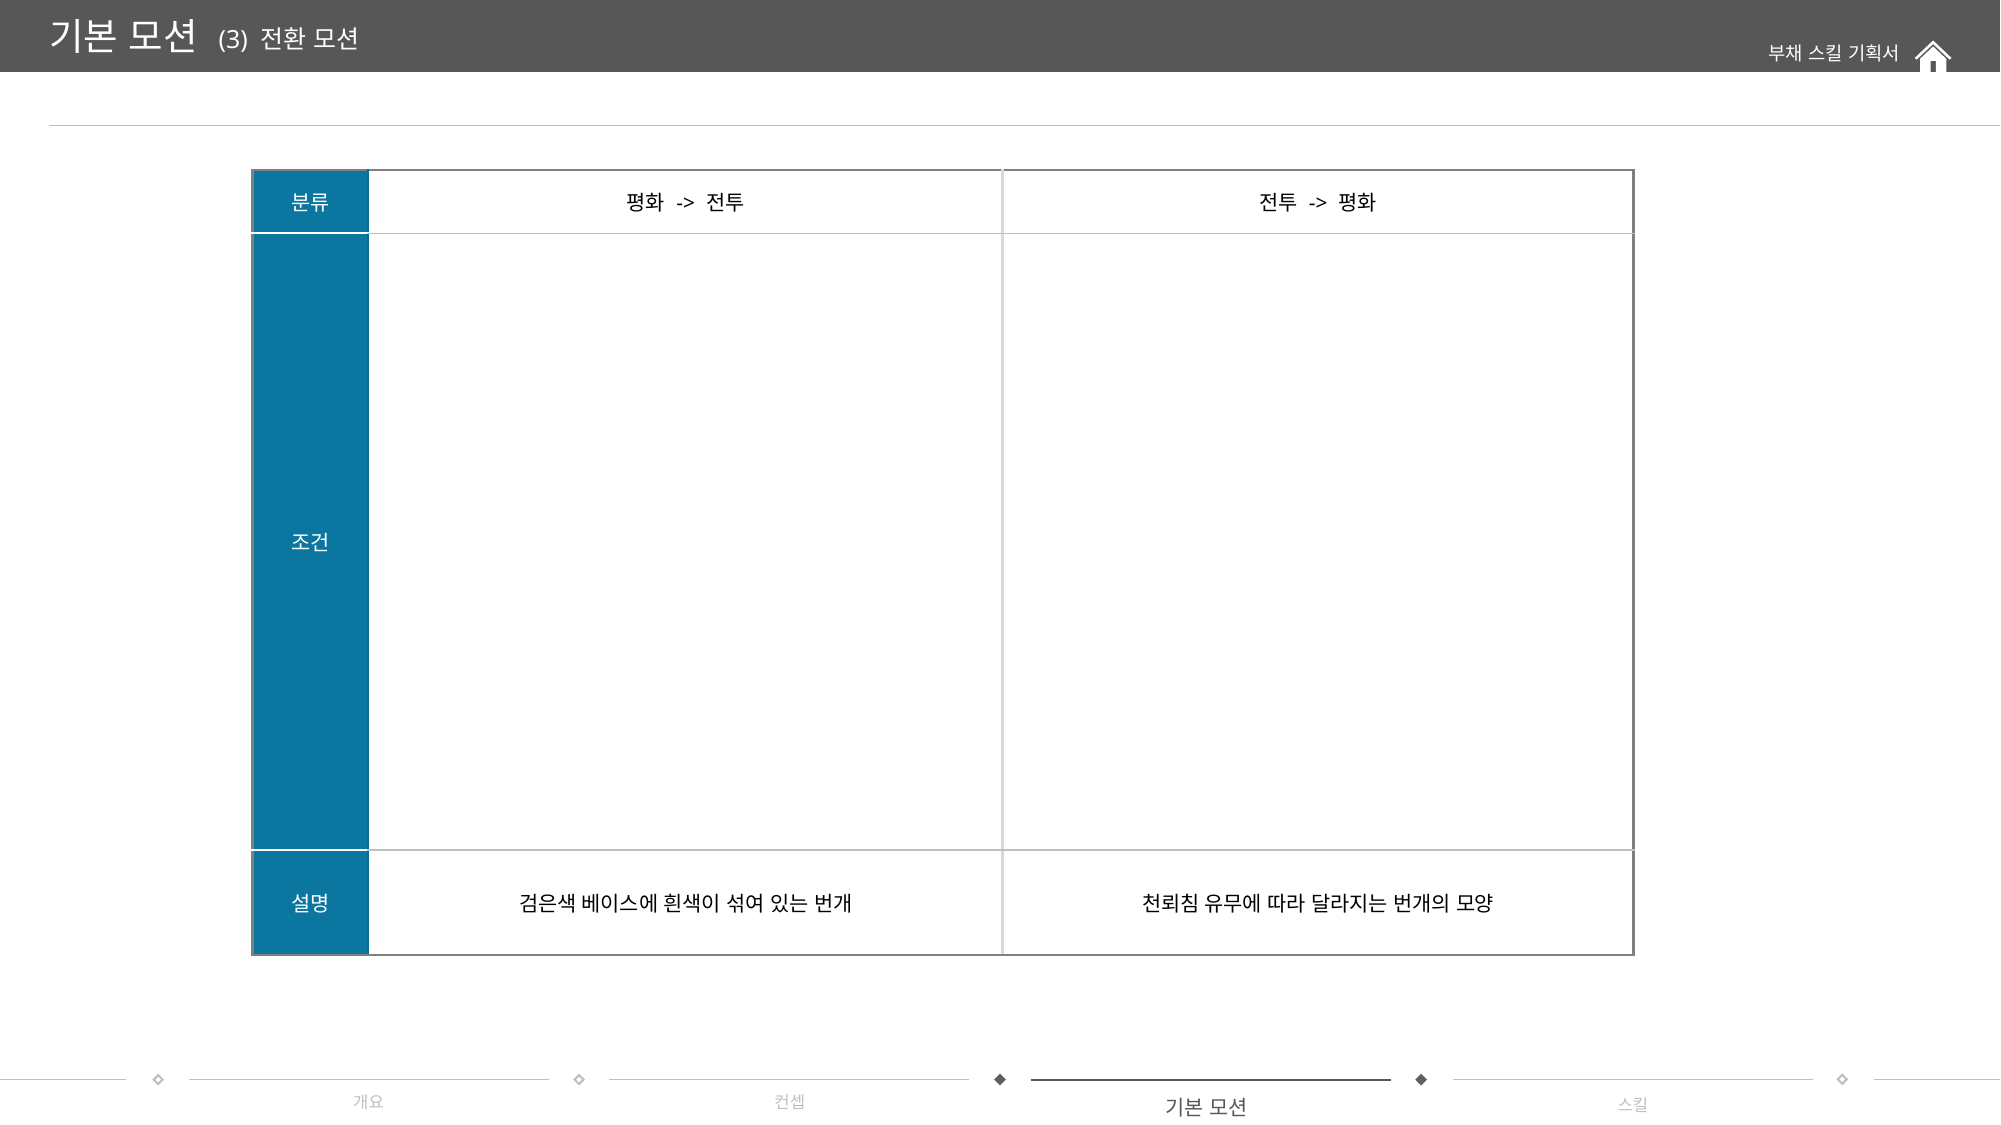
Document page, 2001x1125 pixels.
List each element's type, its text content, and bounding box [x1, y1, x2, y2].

text_box 부채 스킬 기획서 [1644, 41, 1914, 64]
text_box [1914, 39, 1953, 73]
text_box (3) 전환 모션 [203, 16, 643, 62]
text_box 기본 모션 [34, 5, 300, 66]
text_box [0, 0, 2000, 73]
table_cell [369, 234, 1001, 849]
table_header 전투 -> 평화 [1004, 171, 1632, 233]
text_box 상태 전환 조건 [30, 88, 204, 131]
table_cell 조건 [254, 234, 367, 849]
table_header 평화 -> 전투 [369, 171, 1001, 233]
table_cell [1004, 234, 1632, 849]
table_cell 천뢰침 유무에 따라 달라지는 번개의 모양 [1004, 851, 1632, 954]
table_header 분류 [254, 171, 367, 232]
table_cell 설명 [254, 851, 367, 954]
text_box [0, 1074, 2000, 1125]
table_cell 검은색 베이스에 흰색이 섞여 있는 번개 [369, 851, 1001, 954]
